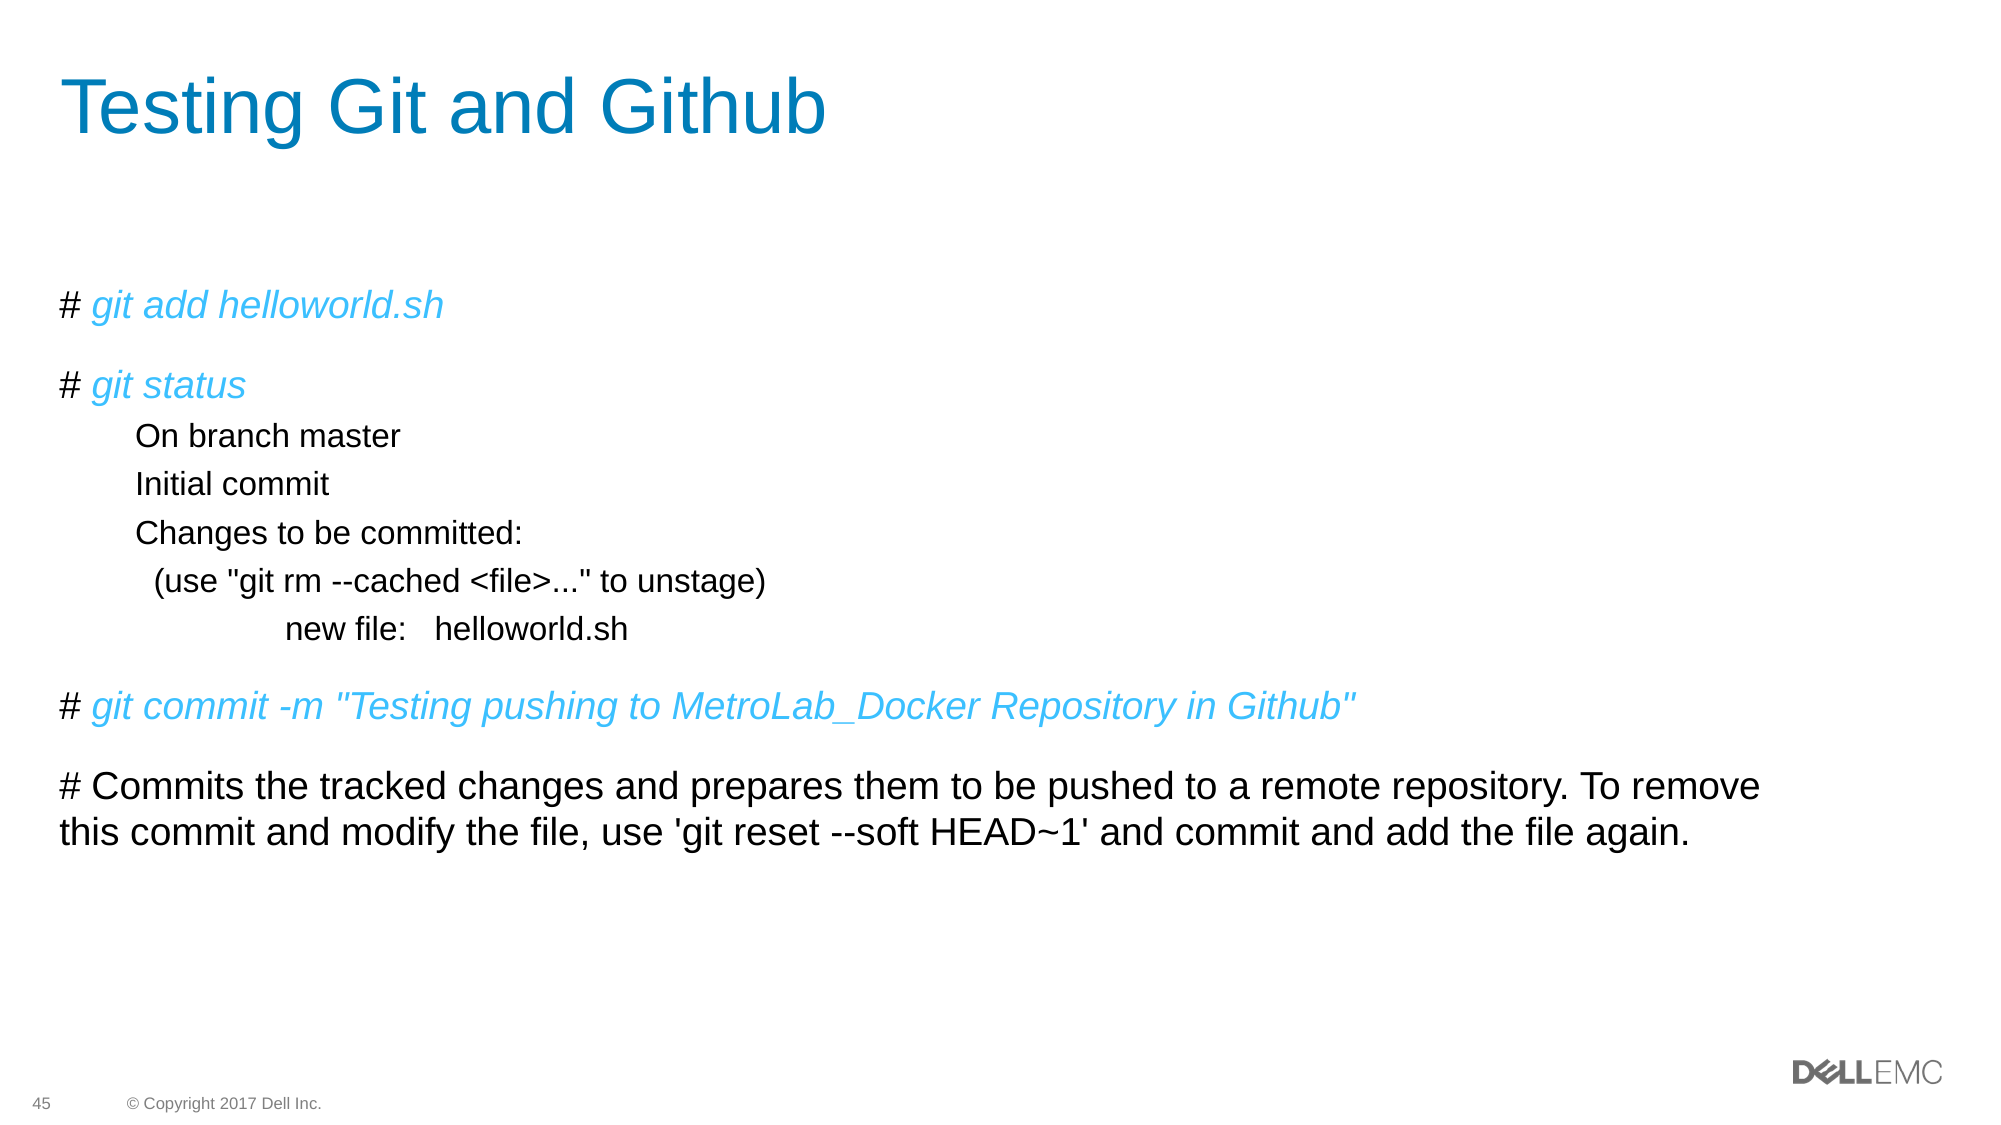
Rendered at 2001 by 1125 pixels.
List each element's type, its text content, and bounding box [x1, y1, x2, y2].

picture [1793, 1058, 1942, 1085]
title Testing Git and Github [60, 59, 1800, 200]
list # git add helloworld.sh # git status On branch master Initial commit Changes to be committed: (use "git rm --cached <file>..." to unstage) new file: helloworld.sh # git commit -m "Testing pushing to MetroLab_Docker Repository in Github" # Commits the tracked changes and prepares them to be pushed to a remote repository. To remove this commit and modify the file, use 'git reset --soft HEAD~1' and commit and add the file again. [59, 279, 1800, 978]
